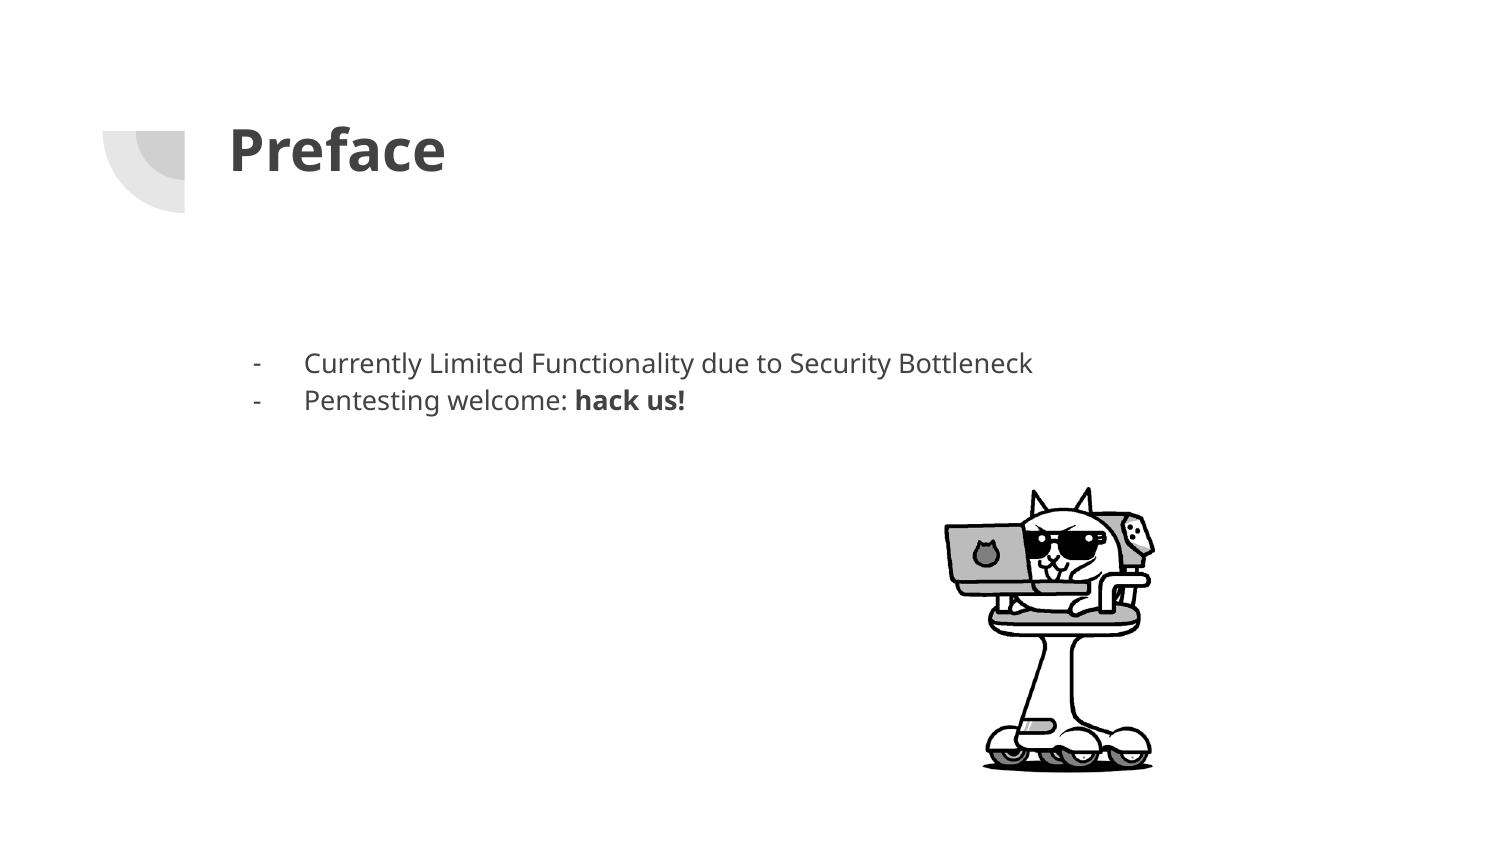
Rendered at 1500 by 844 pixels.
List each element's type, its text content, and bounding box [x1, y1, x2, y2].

picture [901, 481, 1198, 779]
list Currently Limited Functionality due to Security Bottleneck Pentesting welcome: hack us! [213, 326, 1368, 744]
title Preface [213, 98, 1368, 263]
